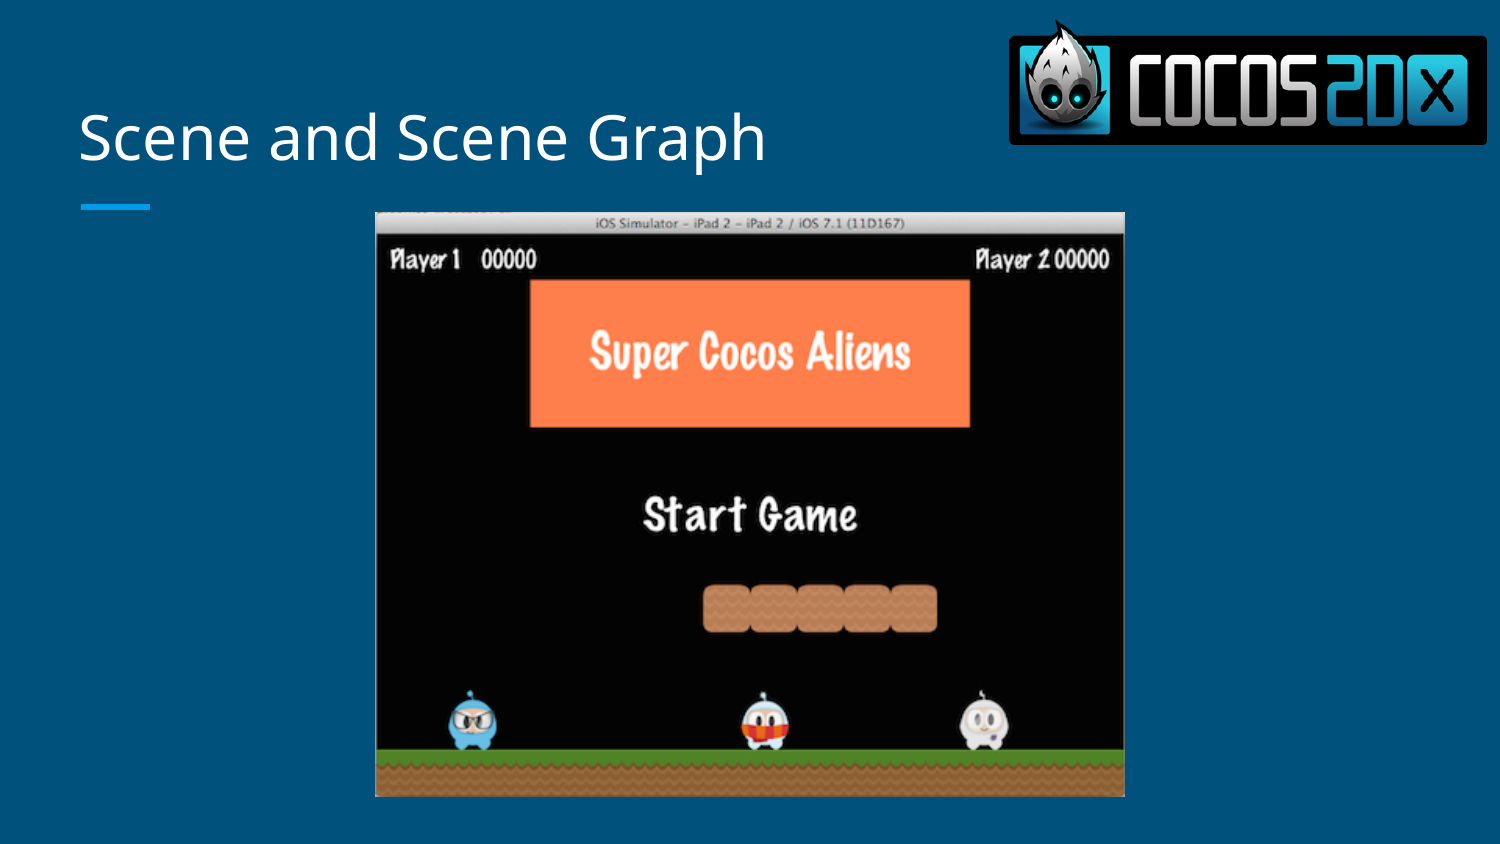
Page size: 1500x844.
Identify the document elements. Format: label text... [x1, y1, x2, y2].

picture [376, 213, 1124, 796]
picture [1010, 24, 1486, 144]
title Scene and Scene Graph [63, 75, 1437, 188]
